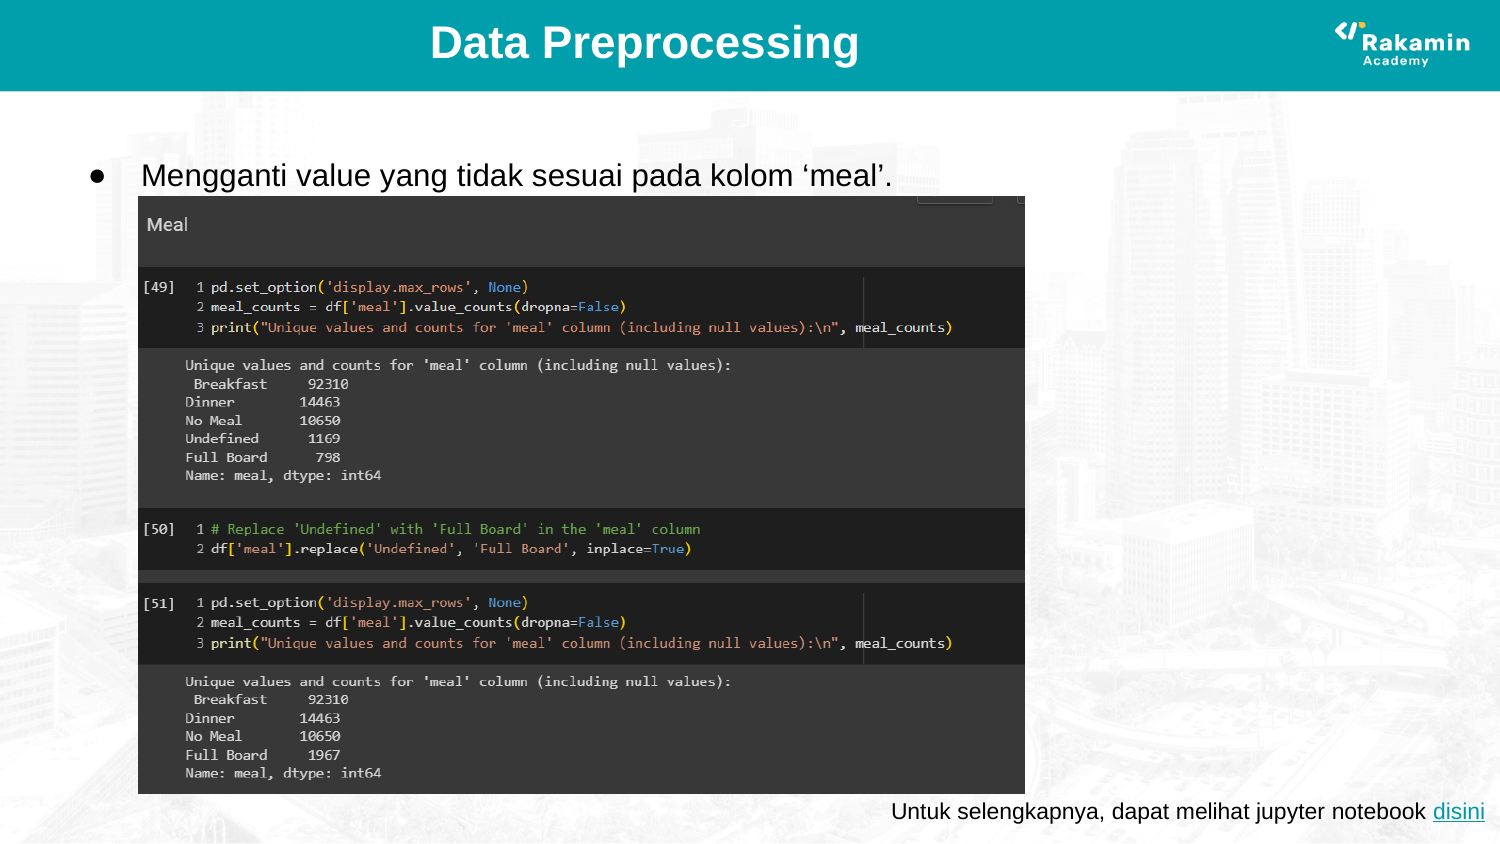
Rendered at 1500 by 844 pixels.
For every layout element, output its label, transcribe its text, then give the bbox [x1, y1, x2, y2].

picture [137, 196, 1025, 794]
picture [0, 0, 1500, 844]
list Mengganti value yang tidak sesuai pada kolom ‘meal’. [51, 135, 1449, 808]
text_box Untuk selengkapnya, dapat melihat jupyter notebook disini [763, 782, 1500, 838]
title Data Preprocessing [0, 0, 1291, 92]
